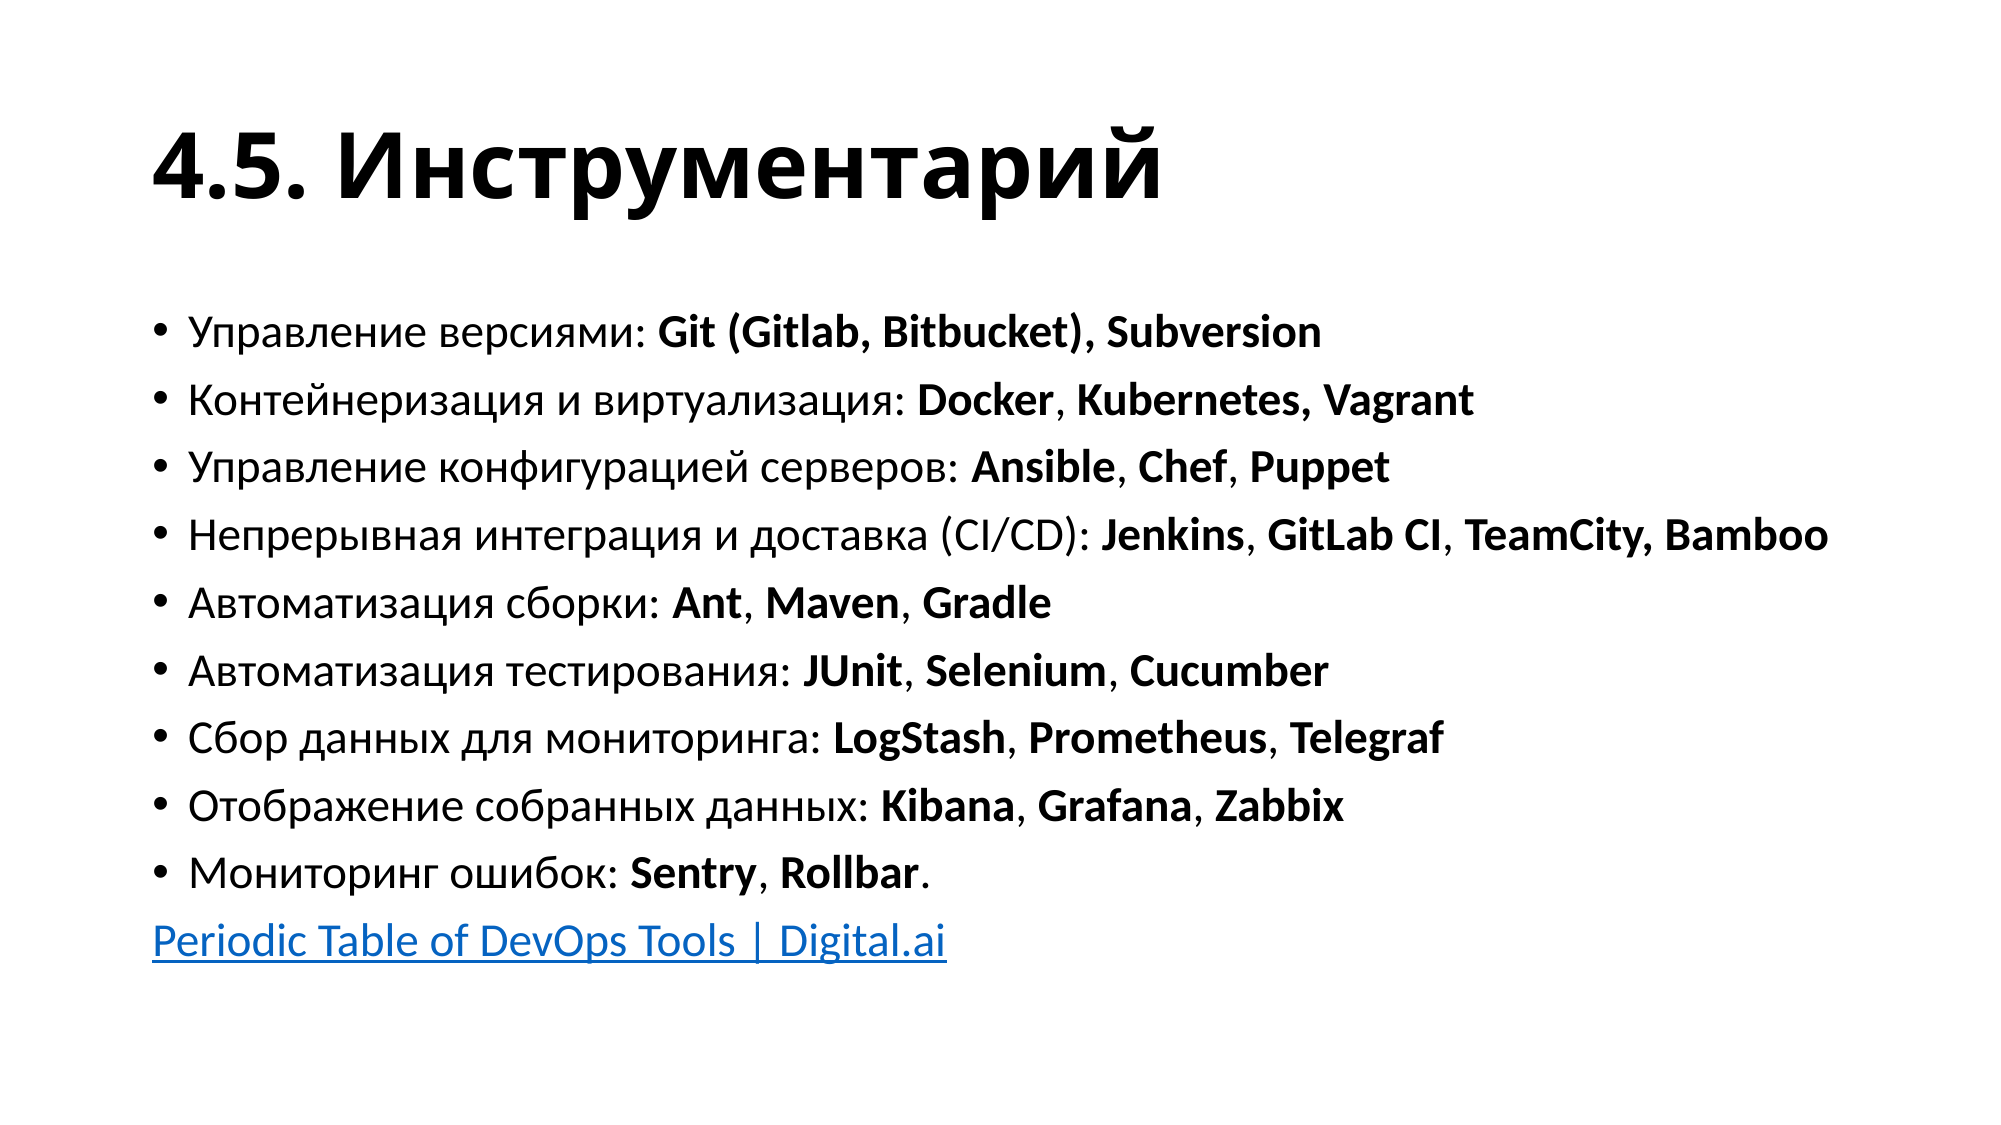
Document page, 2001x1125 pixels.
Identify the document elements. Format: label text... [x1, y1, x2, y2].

title 4.5. Инструментарий [137, 59, 1863, 278]
list Управление версиями: Git (Gitlab, Bitbucket), Subversion Контейнеризация и виртуализация: Docker, Kubernetes, Vagrant Управление конфигурацией серверов: Ansible, Chef, Puppet Непрерывная интеграция и доставка (CI/CD): Jenkins, GitLab CI, TeamCity, Bamboo Автоматизация сборки: Ant, Maven, Gradle Автоматизация тестирования: JUnit, Selenium, Cucumber Сбор данных для мониторинга: LogStash, Prometheus, Telegraf Отображение собранных данных: Kibana, Grafana, Zabbix Мониторинг ошибок: Sentry, Rollbar. Periodic Table of DevOps Tools | Digital.ai [137, 299, 1863, 1014]
